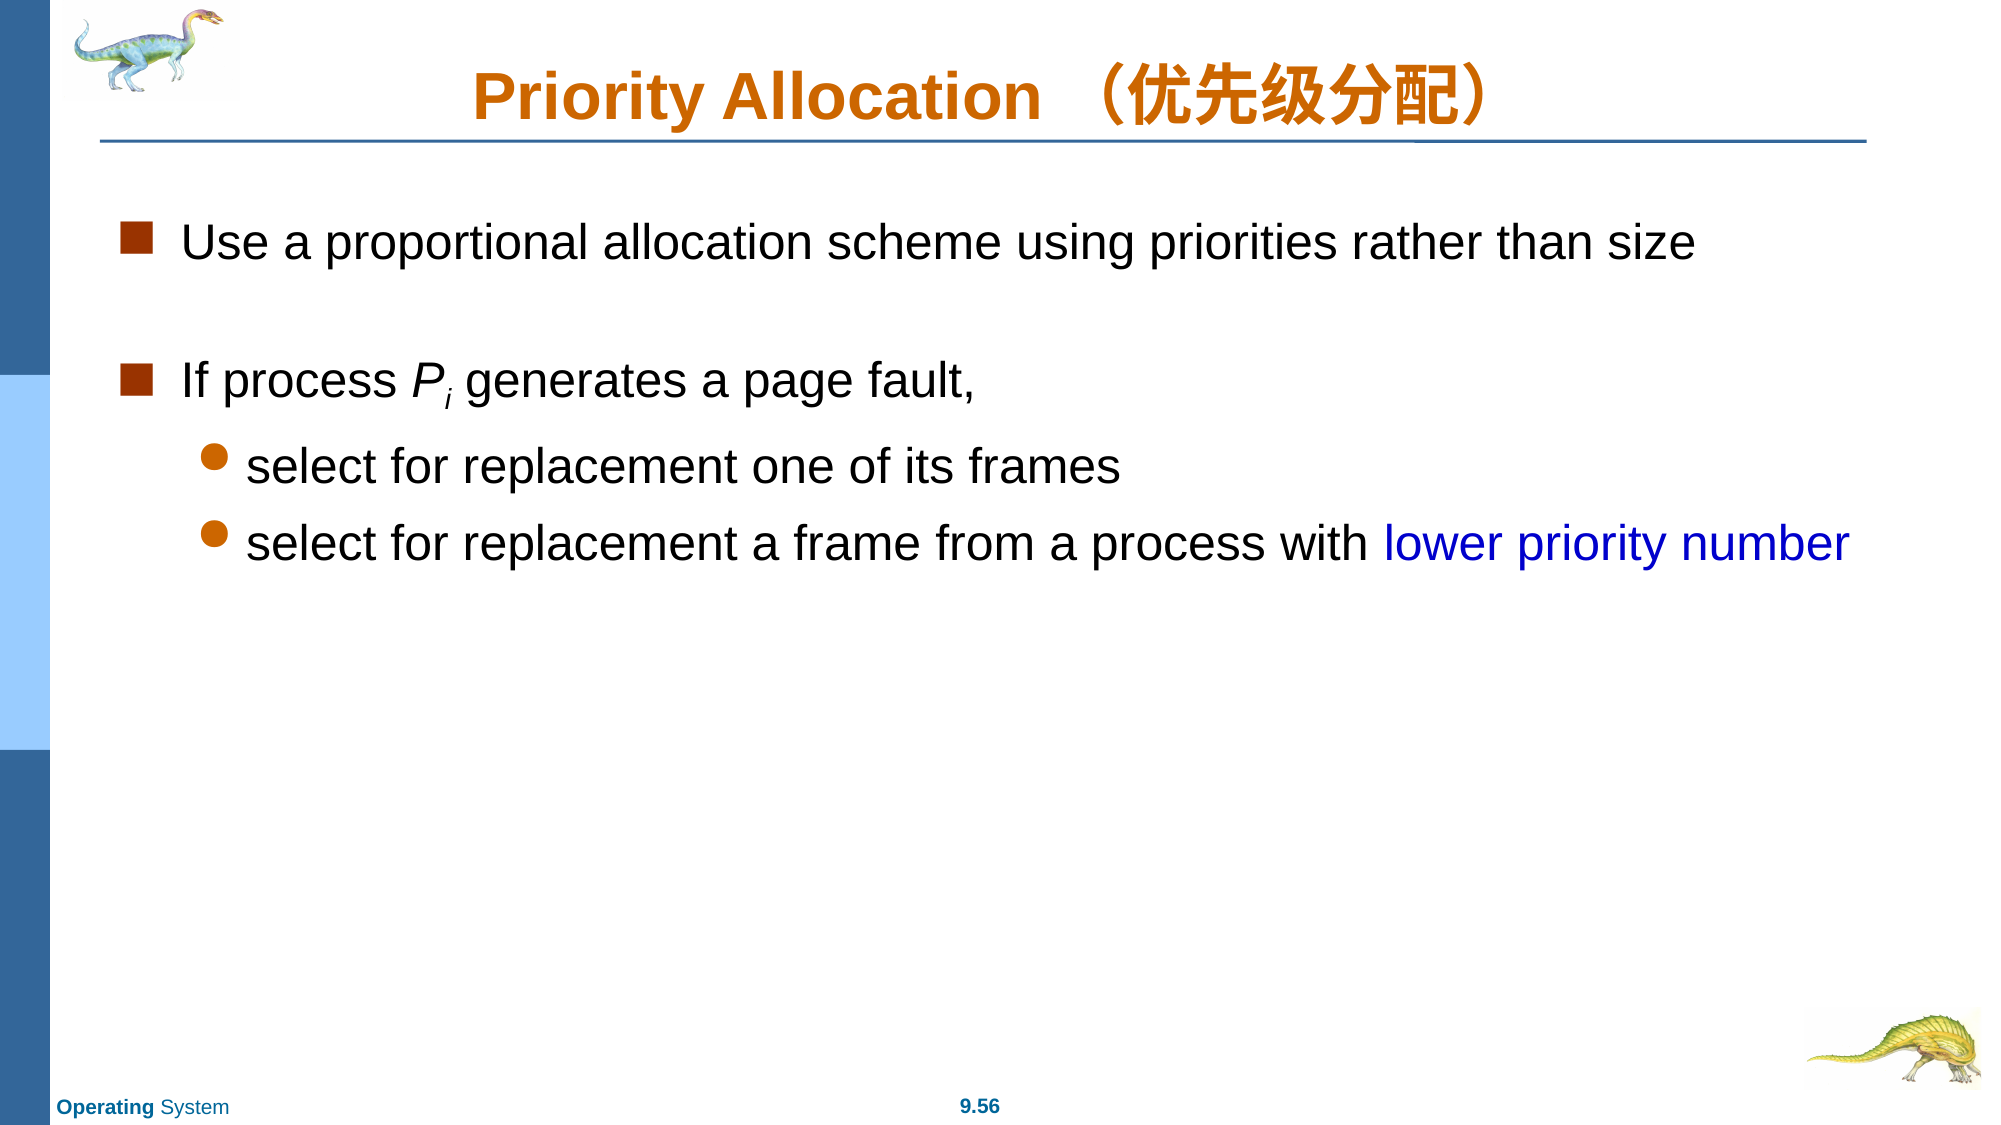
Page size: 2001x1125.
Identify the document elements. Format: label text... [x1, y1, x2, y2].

picture [1804, 1007, 1982, 1090]
title Priority Allocation（优先级分配） [99, 45, 1900, 141]
list Use a proportional allocation scheme using priorities rather than size If process Pi generates a page fault, select for replacement one of its frames select for replacement a frame from a process with lower priority number [109, 202, 1910, 946]
picture [62, 0, 240, 101]
